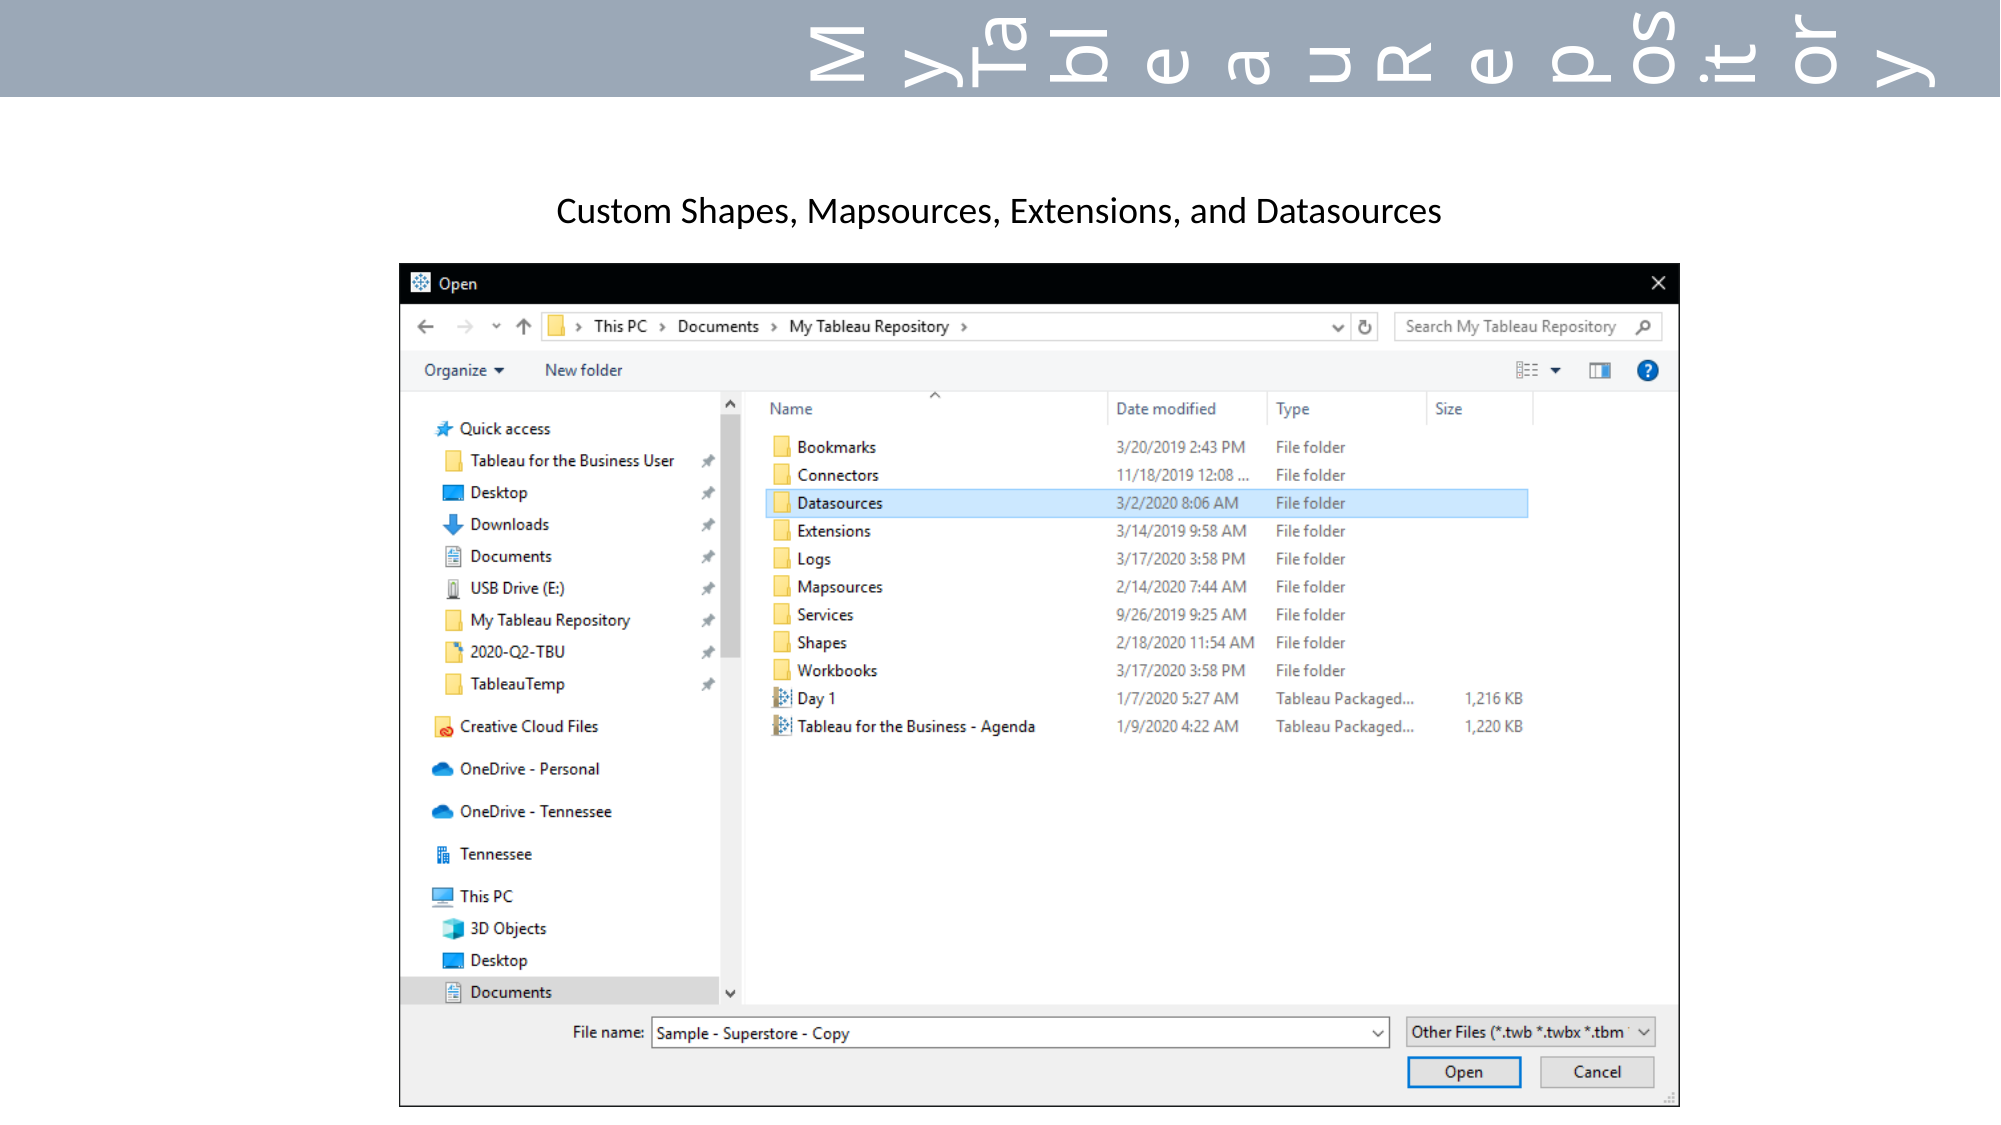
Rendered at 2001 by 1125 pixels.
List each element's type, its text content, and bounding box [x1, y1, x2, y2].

picture [398, 262, 1681, 1108]
text_box Custom Shapes, Mapsources, Extensions, and Datasources [150, 178, 1850, 238]
title My Tableau Repository [0, 0, 1949, 97]
